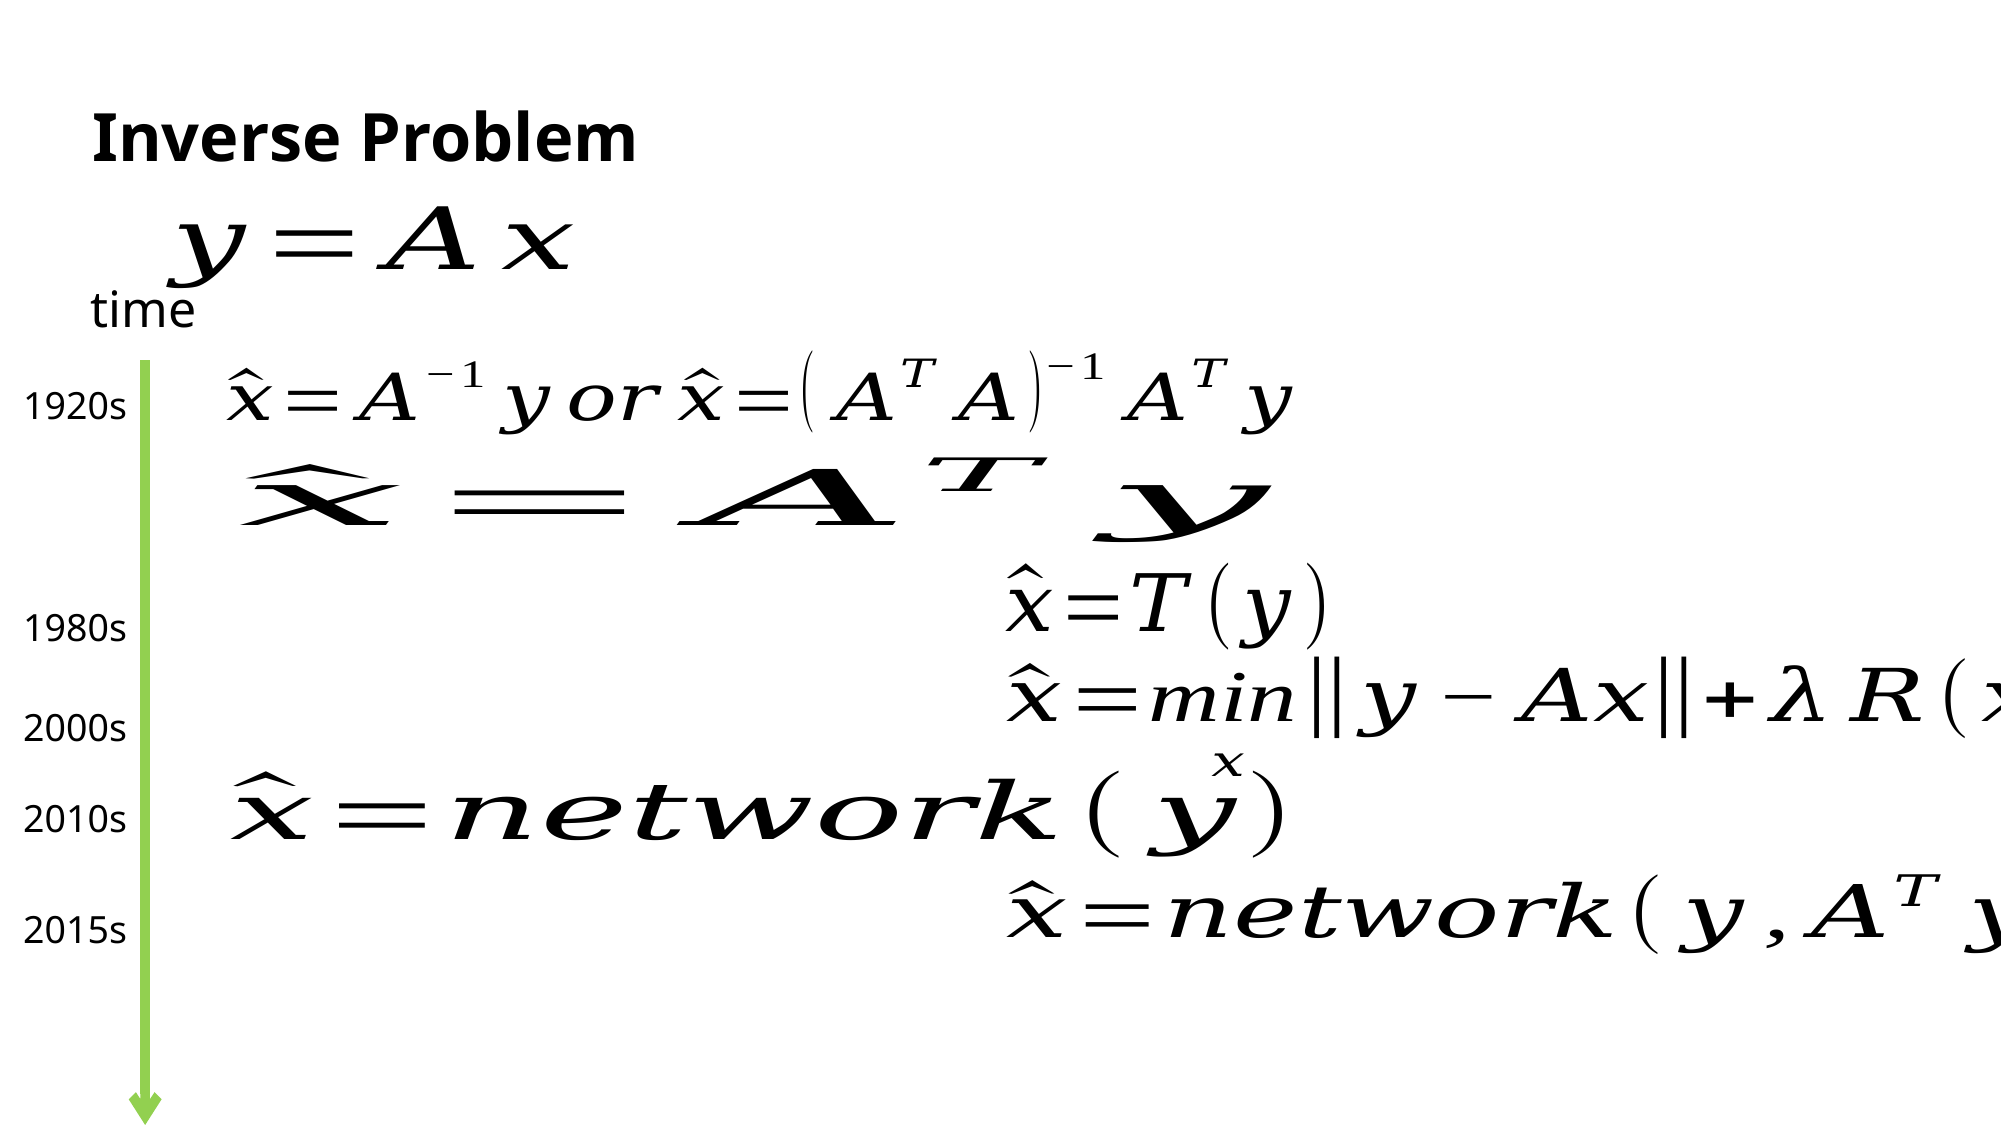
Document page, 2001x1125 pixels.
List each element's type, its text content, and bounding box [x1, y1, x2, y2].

text_box 2010s [8, 788, 145, 848]
text_box 1920s [8, 374, 145, 434]
text_box time [76, 269, 230, 345]
text_box Inverse Problem [77, 47, 777, 182]
text_box 2000s [8, 696, 145, 757]
text_box 2015s [8, 898, 145, 959]
text_box 1980s [8, 596, 145, 657]
